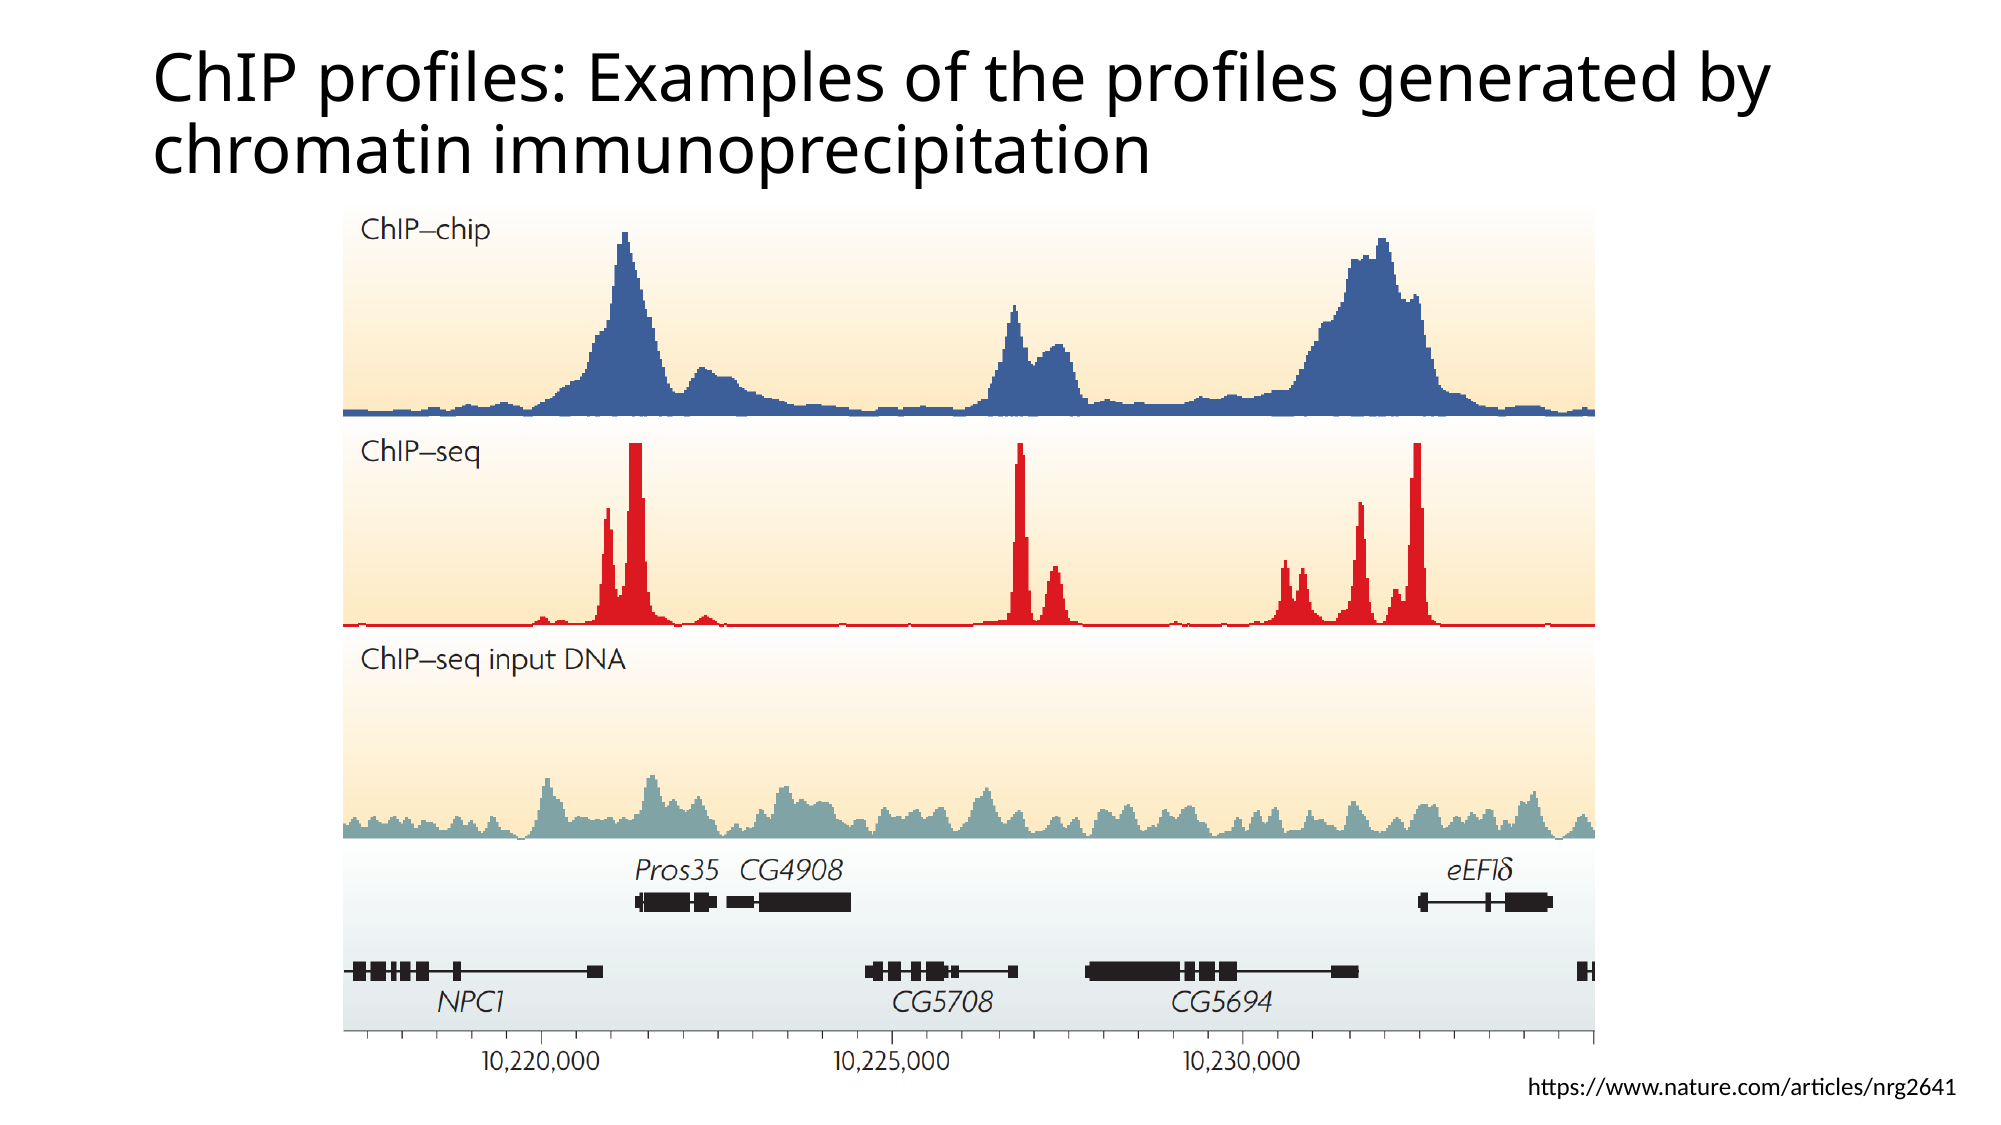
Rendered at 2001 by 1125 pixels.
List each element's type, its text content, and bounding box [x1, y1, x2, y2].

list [331, 202, 1602, 1078]
text_box https://www.nature.com/articles/nrg2641 [1513, 1063, 1986, 1108]
title ChIP profiles: Examples of the profiles generated by chromatin immunoprecipitation [137, 59, 1863, 172]
